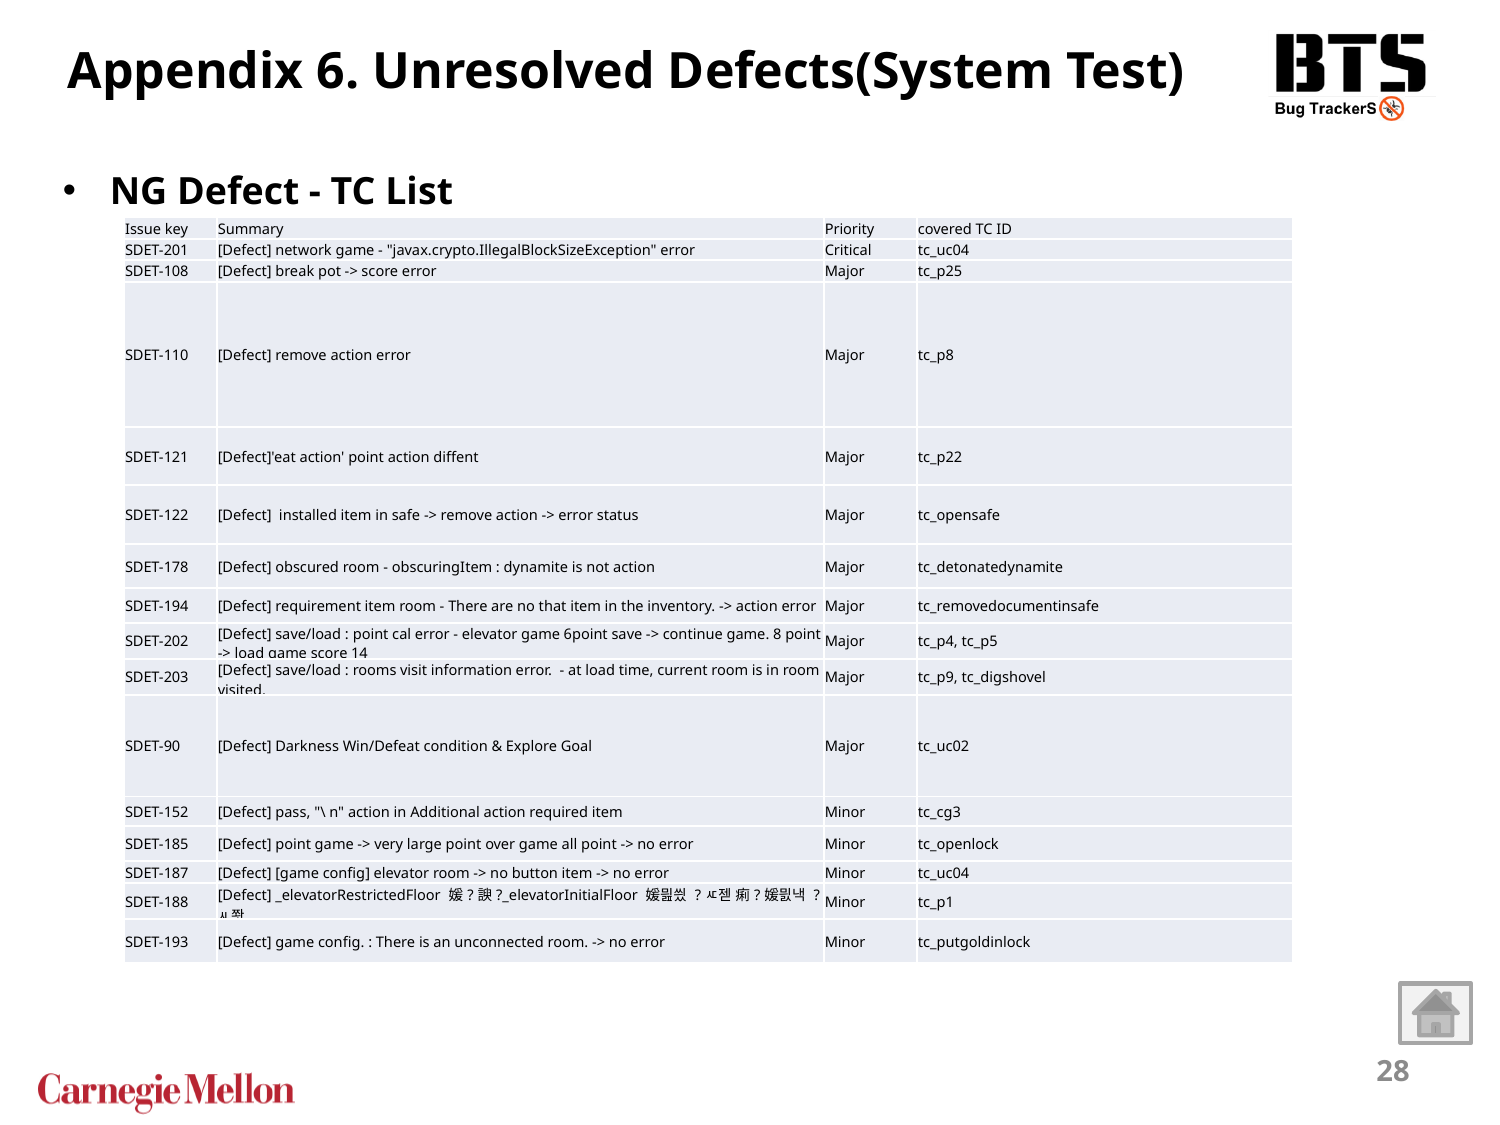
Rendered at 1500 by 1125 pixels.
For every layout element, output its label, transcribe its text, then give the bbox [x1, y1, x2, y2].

table_cell SDET-110 [125, 283, 216, 426]
table_cell Minor [825, 827, 916, 860]
table_cell SDET-193 [125, 920, 216, 962]
table_cell Minor [825, 920, 916, 962]
table_cell Minor [825, 884, 916, 918]
table_cell [Defect] game config. : There is an unconnected room. -> no error [218, 920, 823, 962]
table_header covered TC ID [918, 218, 1292, 238]
table_cell SDET-201 [125, 240, 216, 259]
picture [1263, 30, 1437, 127]
table_header Summary [218, 218, 823, 238]
table_cell SDET-202 [125, 624, 216, 658]
table_cell SDET-194 [125, 589, 216, 622]
table_cell [Defect] requirement item room - There are no that item in the inventory. -> action error [218, 589, 823, 622]
table_cell Major [825, 486, 916, 543]
table_cell [Defect]'eat action' point action diffent [218, 428, 823, 484]
table_cell tc_uc02 [918, 696, 1292, 796]
table_cell [Defect] obscured room - obscuringItem : dynamite is not action [218, 545, 823, 587]
table_cell [Defect] [game config] elevator room -> no button item -> no error [218, 862, 823, 882]
picture [35, 1068, 296, 1116]
table_cell tc_uc04 [918, 240, 1292, 259]
table_cell SDET-185 [125, 827, 216, 860]
table_cell Critical [825, 240, 916, 259]
table_header Issue key [125, 218, 216, 238]
table_cell SDET-122 [125, 486, 216, 543]
table_cell SDET-187 [125, 862, 216, 882]
table_cell tc_uc04 [918, 862, 1292, 882]
table_cell [Defect] pass, "\ n" action in Additional action required item [218, 797, 823, 825]
table_cell tc_cg3 [918, 797, 1292, 825]
table_cell tc_p25 [918, 261, 1292, 281]
table_cell SDET-188 [125, 884, 216, 918]
table_cell tc_p9, tc_digshovel [918, 660, 1292, 694]
table_cell SDET-203 [125, 660, 216, 694]
table_cell Major [825, 589, 916, 622]
text_box NG Defect - TC List [48, 146, 656, 220]
table_header Priority [825, 218, 916, 238]
table_cell Minor [825, 797, 916, 825]
table_cell tc_p22 [918, 428, 1292, 484]
table_cell [Defect] network game - "javax.crypto.IllegalBlockSizeException" error [218, 240, 823, 259]
table_cell [Defect] save/load : rooms visit information error. - at load time, current room is in room visited. [218, 660, 823, 694]
table_cell tc_removedocumentinsafe [918, 589, 1292, 622]
table_cell SDET-178 [125, 545, 216, 587]
table_cell [Defect] break pot -> score error [218, 261, 823, 281]
table_cell [Defect] _elevatorRestrictedFloor 媛?諛?_elevatorInitialFloor 媛믪씠 ?ㅼ젣 痢?媛믨낵 ?ㅻ쫫 [218, 884, 823, 918]
table_cell [Defect] remove action error [218, 283, 823, 426]
table_cell tc_p1 [918, 884, 1292, 918]
table_cell Major [825, 261, 916, 281]
table_cell tc_openlock [918, 827, 1292, 860]
table_cell SDET-152 [125, 797, 216, 825]
slide_number 28 [1074, 1042, 1425, 1103]
table_cell Major [825, 283, 916, 426]
text_box Appendix 6. Unresolved Defects(System Test) [53, 30, 1262, 106]
table_cell Major [825, 696, 916, 796]
table_cell Major [825, 624, 916, 658]
table_cell Major [825, 545, 916, 587]
table_cell SDET-90 [125, 696, 216, 796]
table_cell tc_p8 [918, 283, 1292, 426]
table_cell [Defect] point game -> very large point over game all point -> no error [218, 827, 823, 860]
table_cell Minor [825, 862, 916, 882]
text_box [1398, 981, 1473, 1045]
table_cell tc_p4, tc_p5 [918, 624, 1292, 658]
table_cell tc_putgoldinlock [918, 920, 1292, 962]
table_cell SDET-121 [125, 428, 216, 484]
table_cell [Defect] installed item in safe -> remove action -> error status [218, 486, 823, 543]
table_cell Major [825, 428, 916, 484]
table_cell [Defect] Darkness Win/Defeat condition & Explore Goal [218, 696, 823, 796]
table_cell Major [825, 660, 916, 694]
table_cell tc_detonatedynamite [918, 545, 1292, 587]
table_cell [Defect] save/load : point cal error - elevator game 6point save -> continue game. 8 point -> load game score 14 [218, 624, 823, 658]
table_cell SDET-108 [125, 261, 216, 281]
table_cell tc_opensafe [918, 486, 1292, 543]
